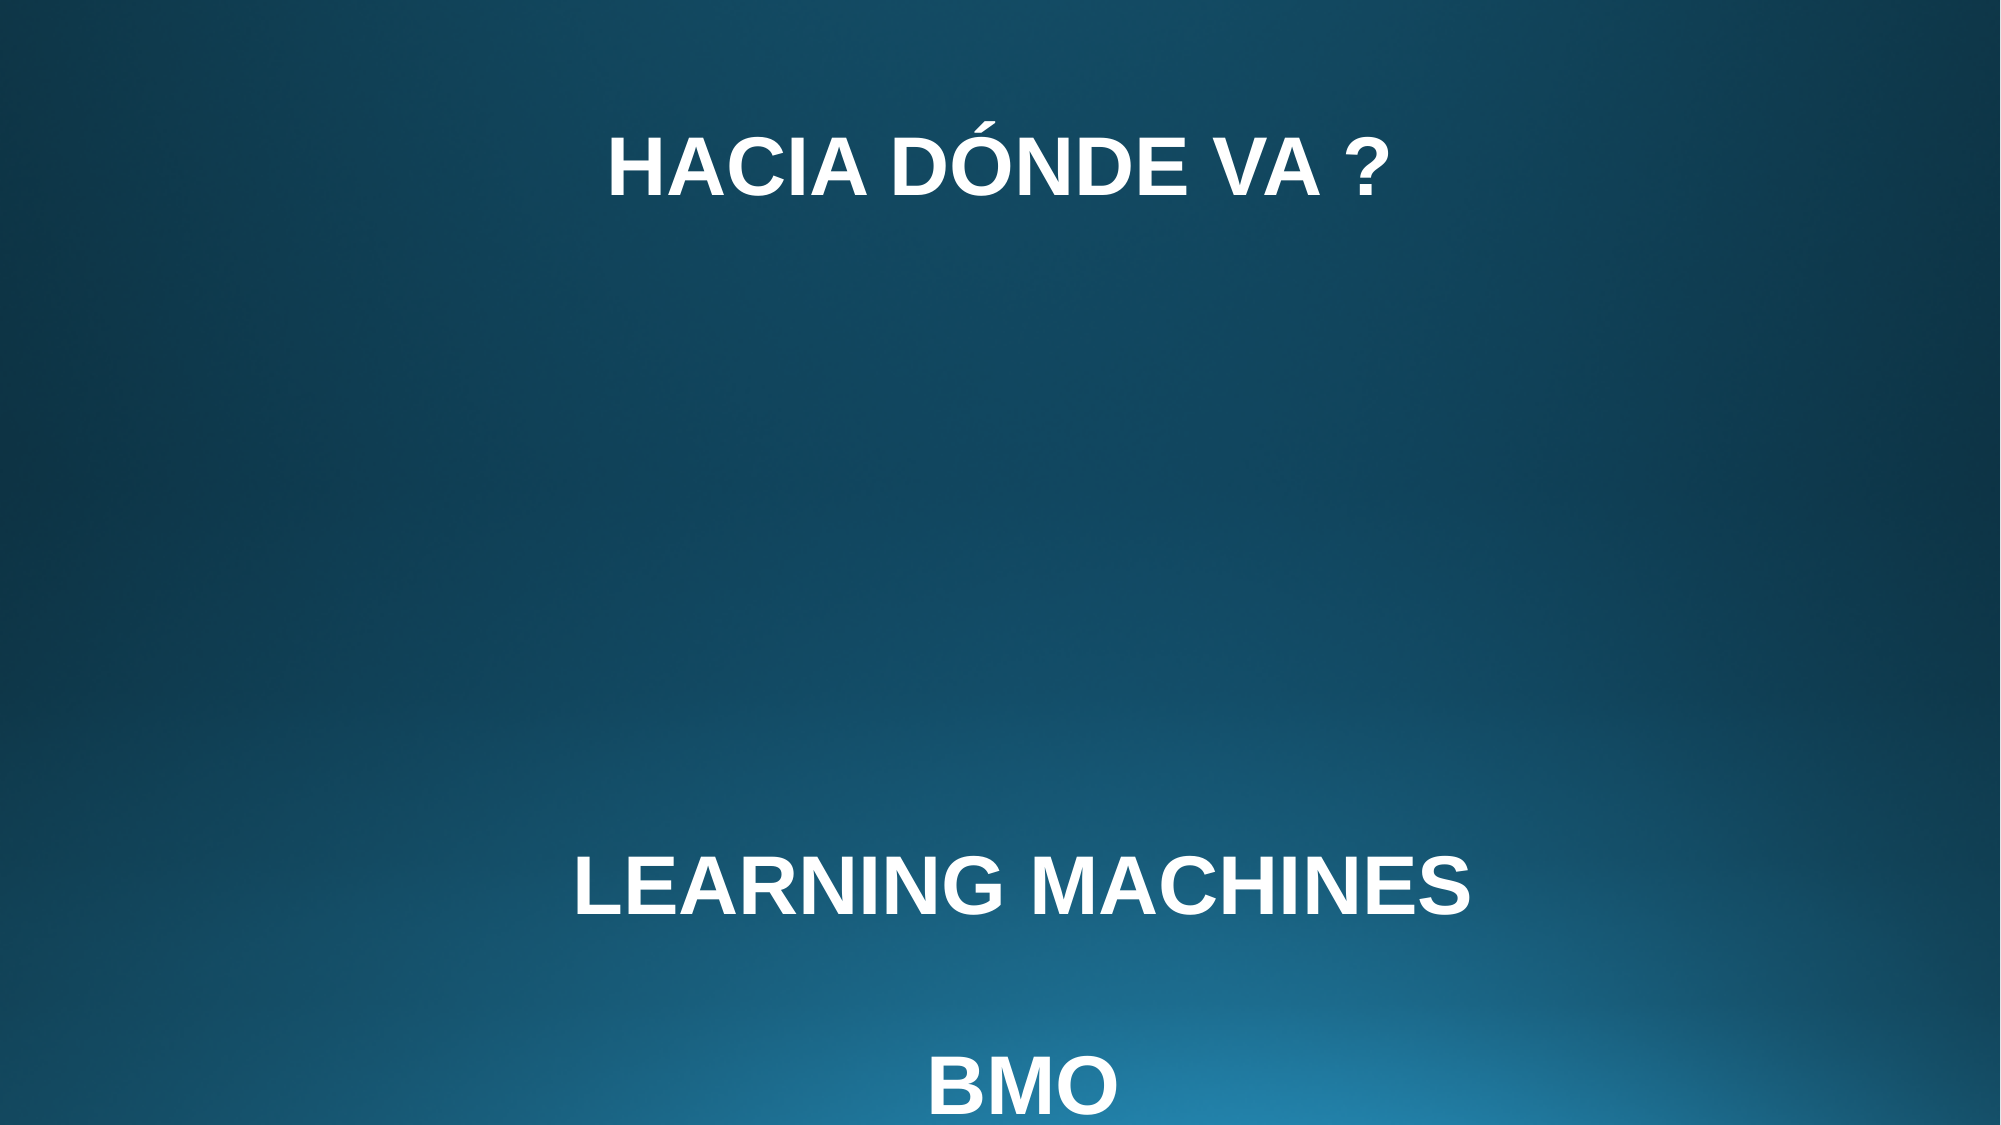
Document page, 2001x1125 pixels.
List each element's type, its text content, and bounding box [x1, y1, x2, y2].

title HACIA DÓNDE VA ? [137, 59, 1863, 278]
subtitle LEARNING MACHINES BMO ADAPTAVE OPTICS [183, 299, 1863, 1014]
picture [0, 0, 2001, 1125]
